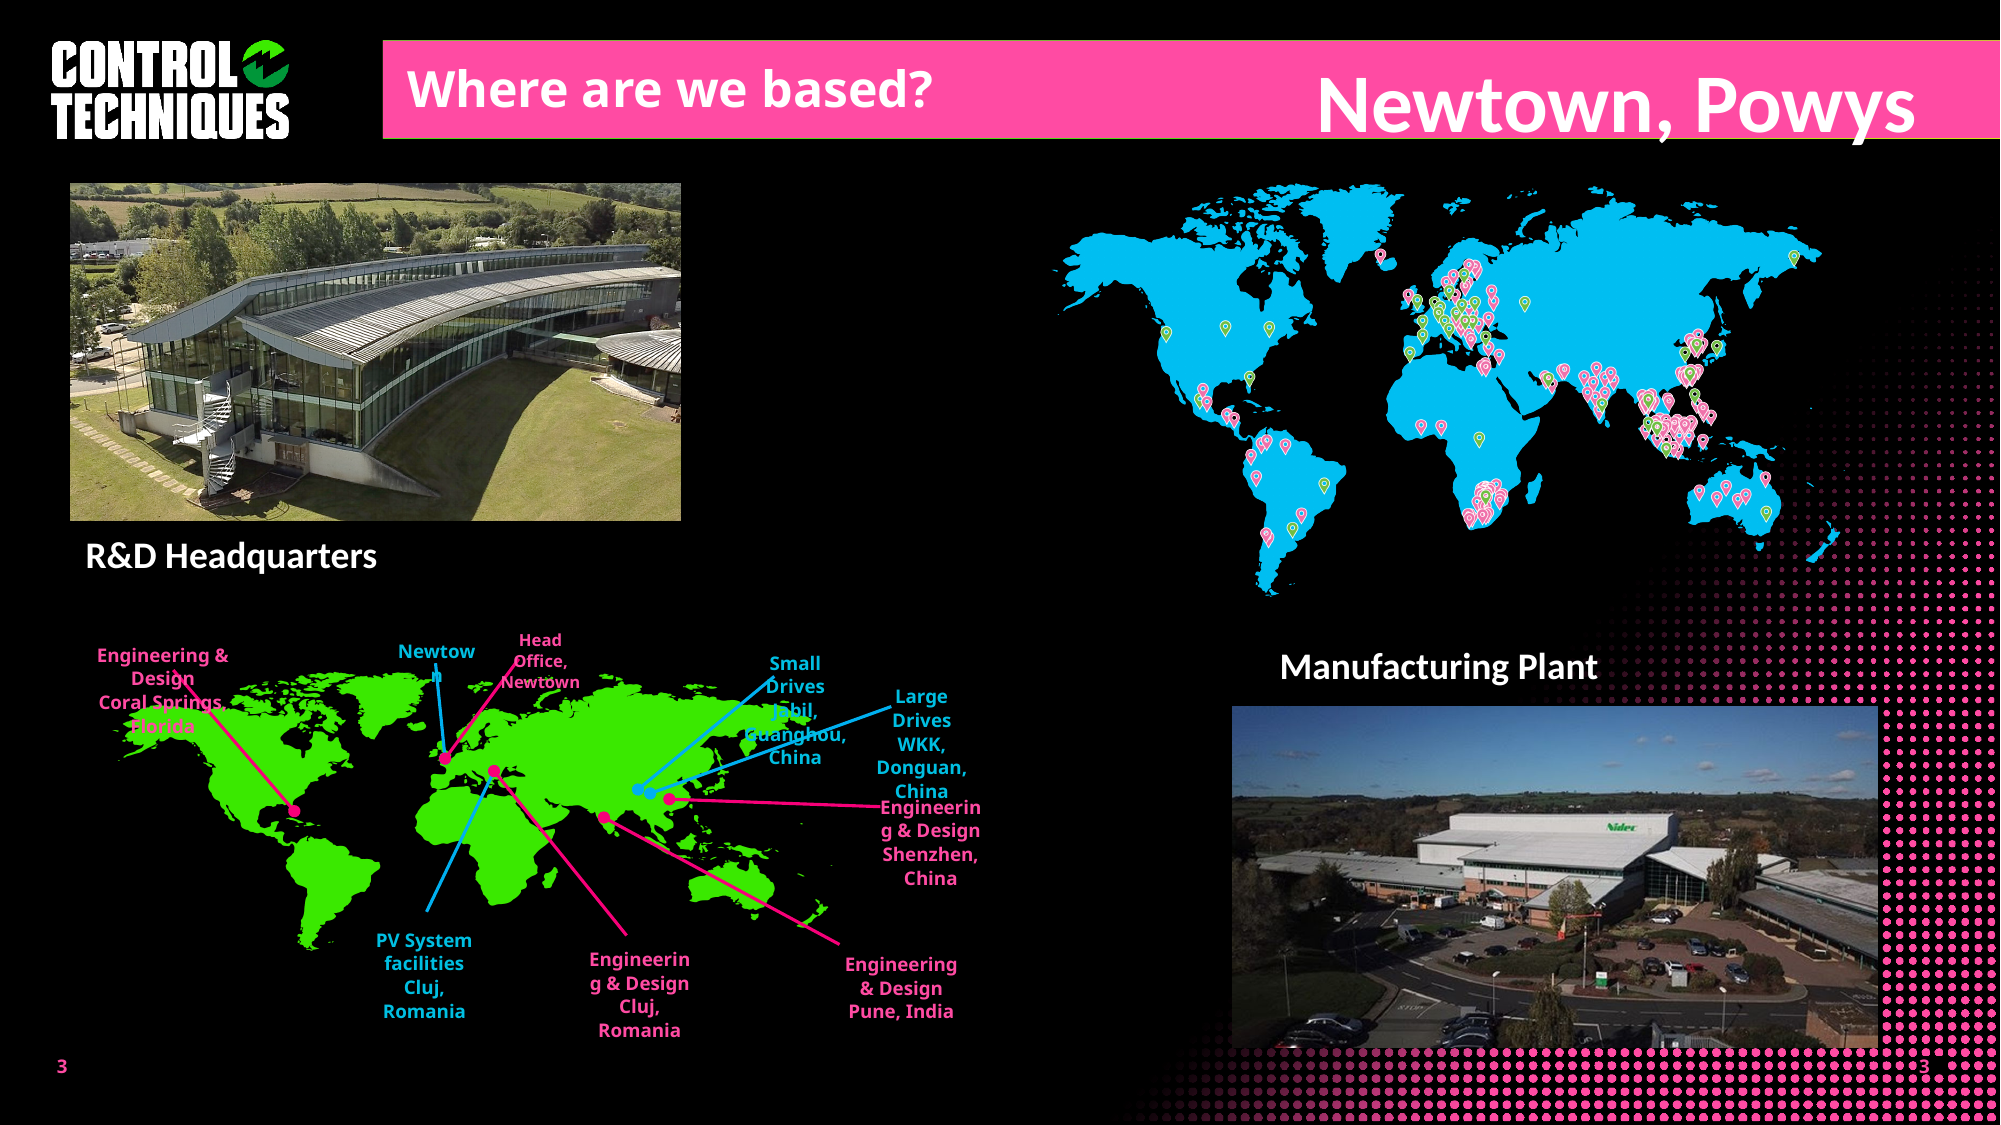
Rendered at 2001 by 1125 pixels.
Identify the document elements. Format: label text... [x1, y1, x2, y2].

text_box Newtown, Powys [1301, 36, 1950, 156]
text_box Manufacturing Plant [1264, 634, 1626, 695]
picture [51, 40, 289, 139]
picture [70, 183, 682, 521]
text_box R&D Headquarters [70, 528, 422, 584]
picture [927, 2, 2001, 1125]
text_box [54, 604, 1001, 1019]
title Where are we based? [392, 59, 1301, 130]
